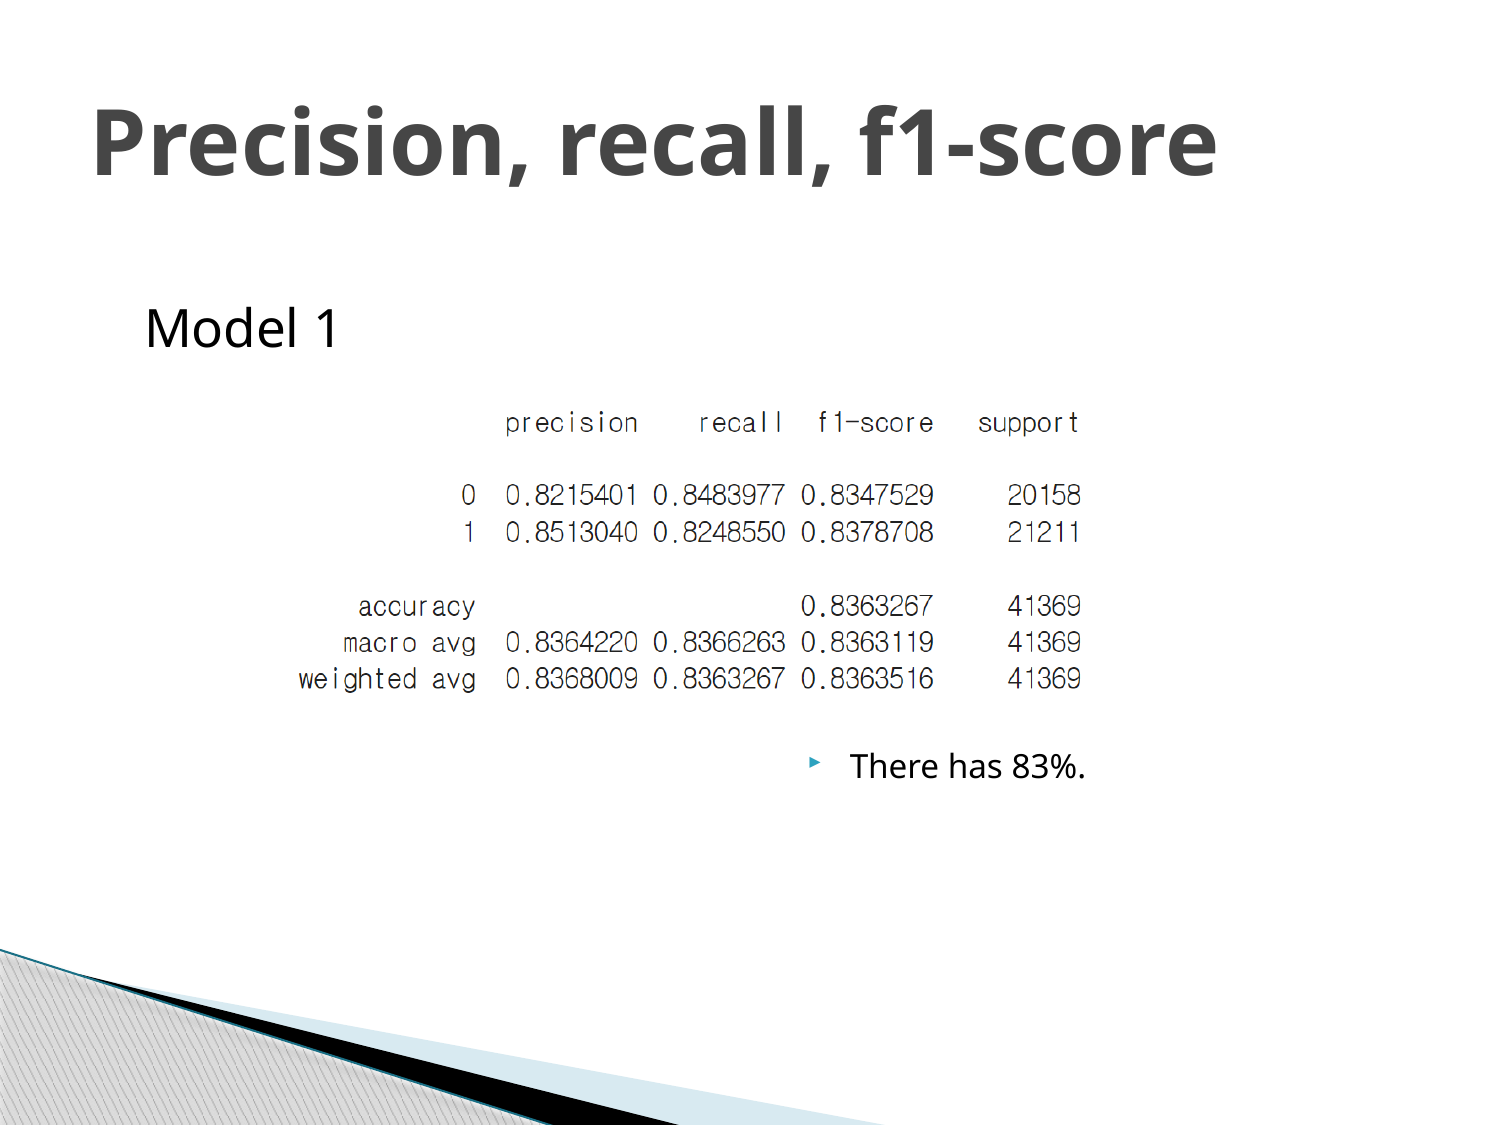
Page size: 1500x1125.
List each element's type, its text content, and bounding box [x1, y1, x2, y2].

picture [274, 387, 1151, 716]
list Model 1 [112, 287, 400, 366]
title Precision, recall, f1-score [75, 45, 1425, 233]
text_box There has 83%. [774, 737, 1419, 838]
